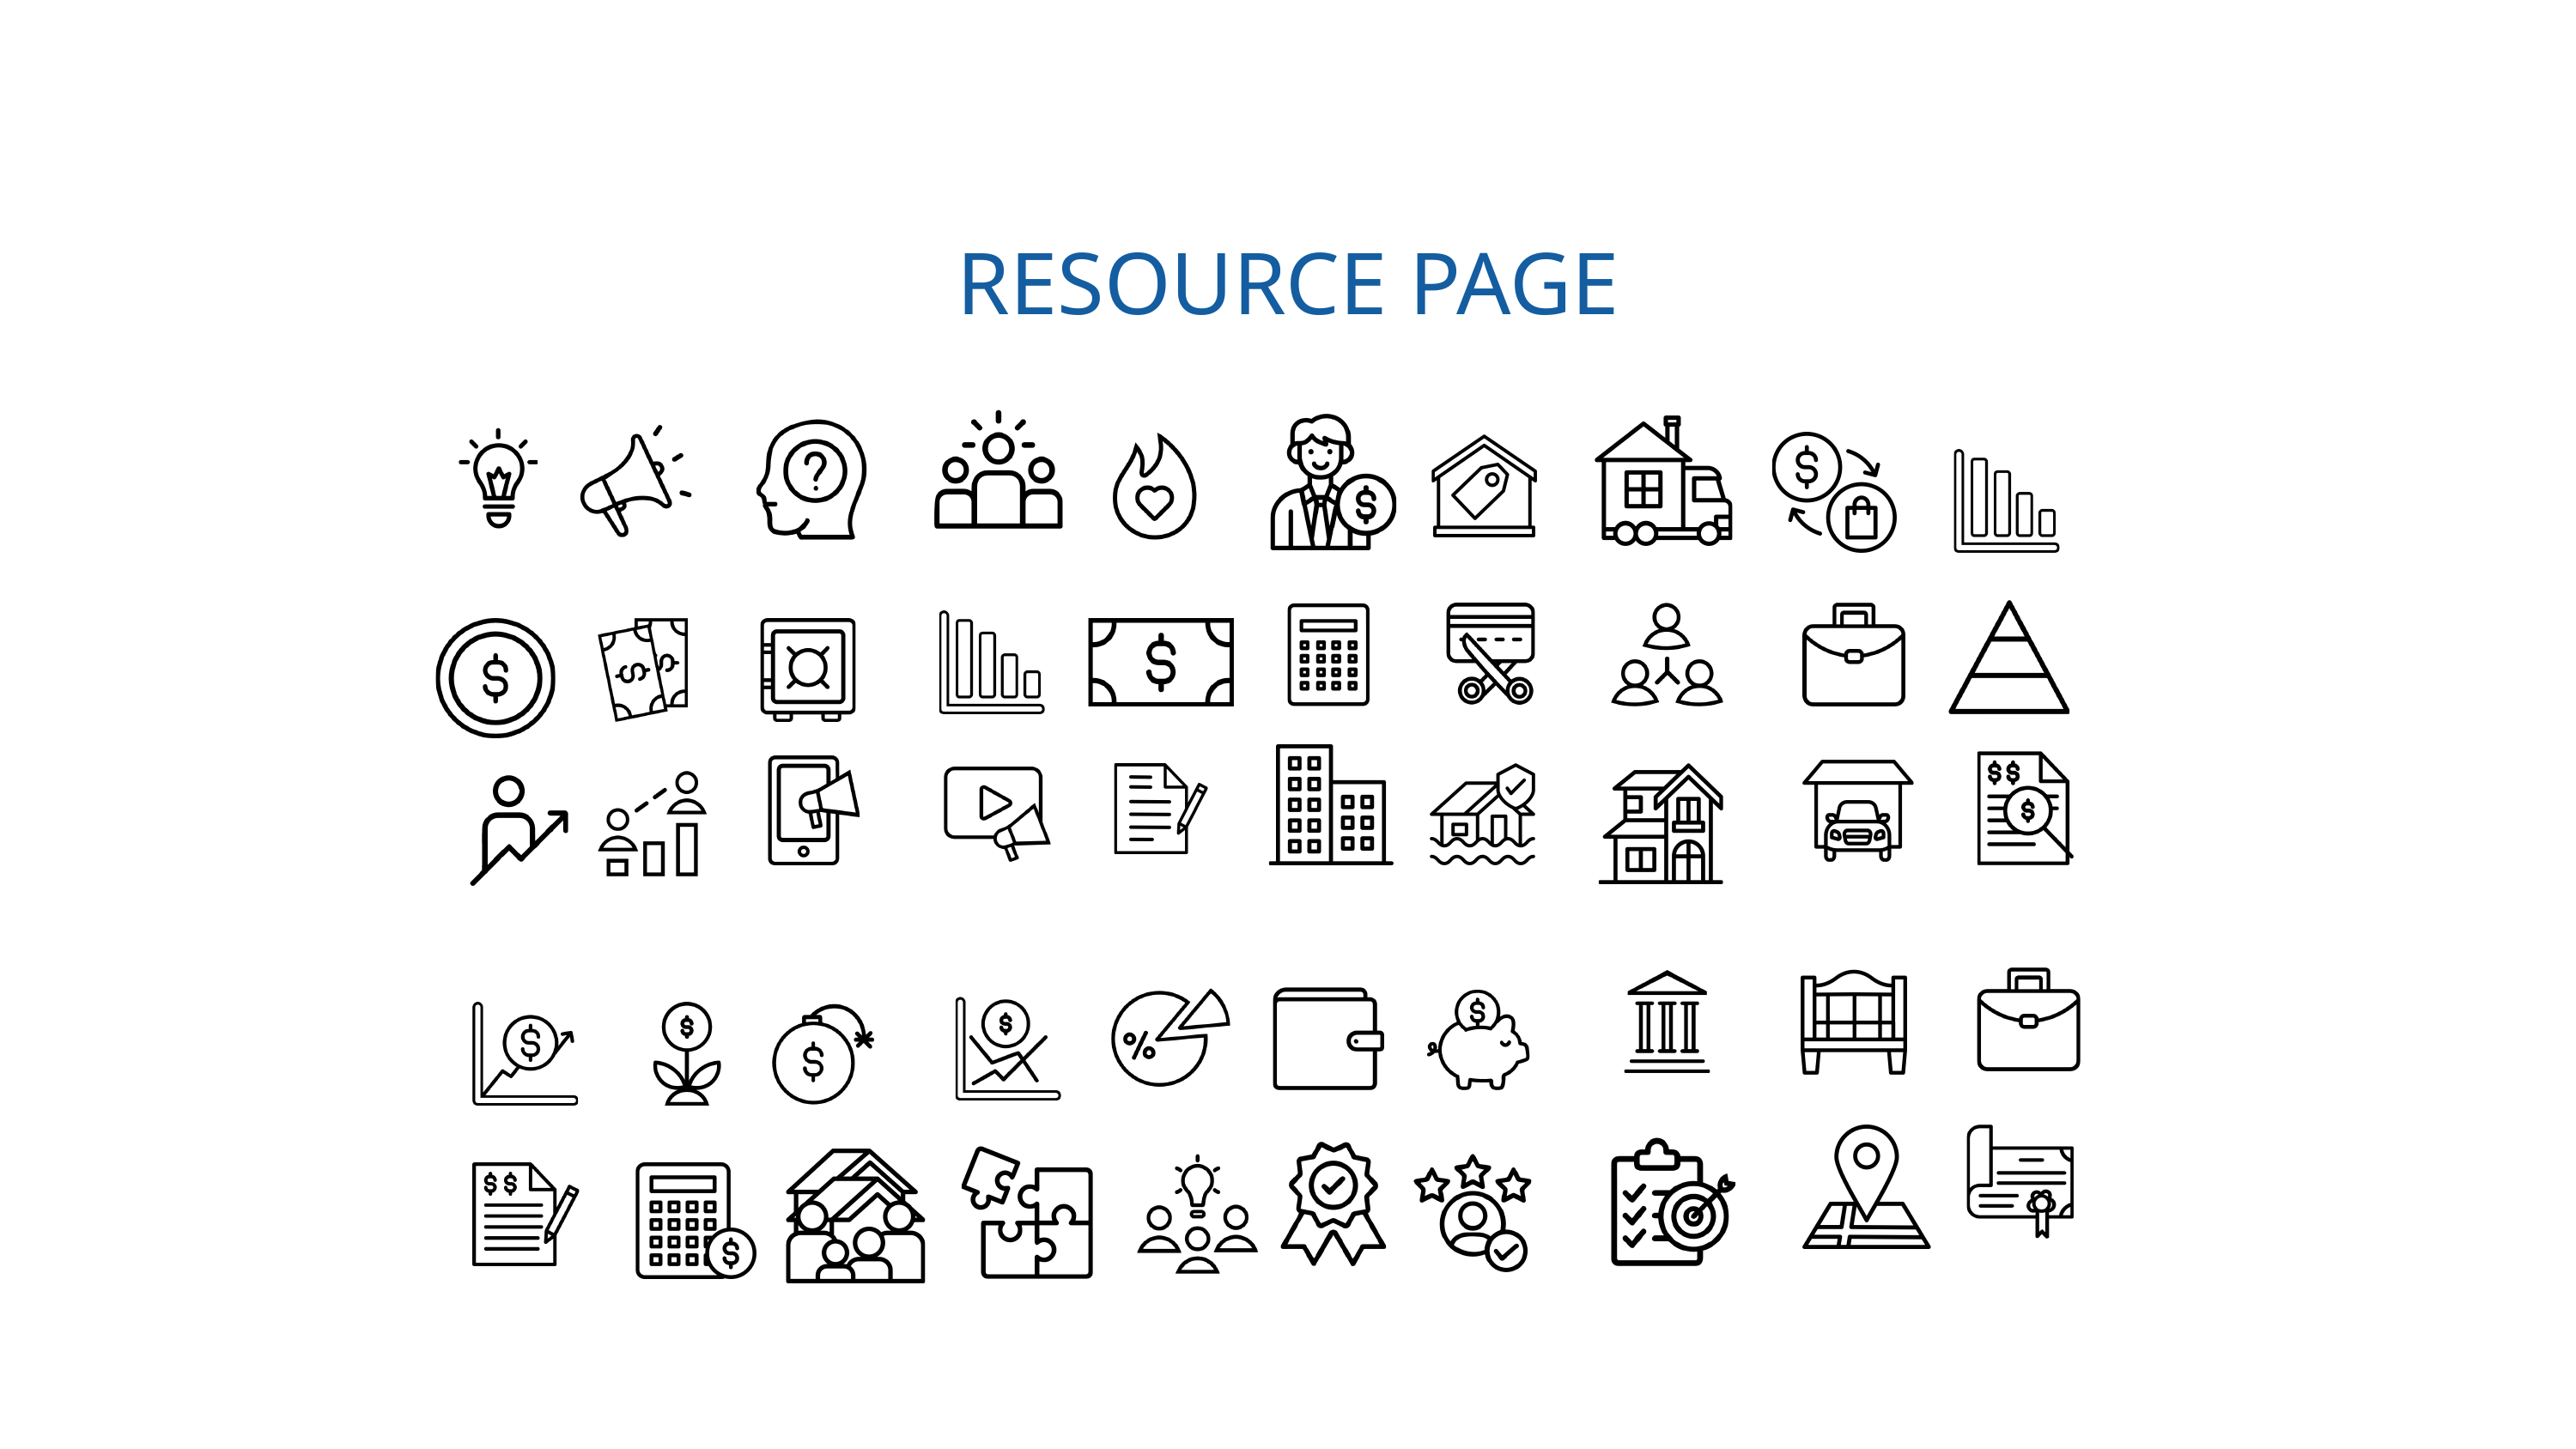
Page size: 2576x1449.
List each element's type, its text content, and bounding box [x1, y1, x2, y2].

text_box [1137, 1154, 1258, 1274]
text_box [1801, 603, 1905, 706]
text_box [1446, 603, 1535, 706]
text_box [472, 1162, 580, 1266]
text_box [1109, 432, 1198, 540]
text_box [1953, 449, 2060, 553]
text_box [768, 755, 860, 865]
text_box [1598, 763, 1723, 884]
text_box [1413, 1154, 1532, 1272]
text_box [1977, 967, 2081, 1071]
text_box [1270, 411, 1397, 550]
text_box [1771, 432, 1897, 553]
text_box [1273, 987, 1384, 1090]
text_box [1801, 760, 1914, 862]
text_box [635, 1162, 756, 1279]
text_box [1948, 600, 2070, 714]
text_box [1109, 987, 1230, 1090]
text_box [459, 427, 538, 529]
text_box [955, 997, 1061, 1100]
text_box [1624, 970, 1710, 1073]
text_box [435, 618, 556, 738]
text_box [472, 1002, 579, 1106]
text_box [578, 425, 692, 537]
text_box [1802, 1125, 1931, 1249]
text_box [939, 610, 1045, 714]
text_box [470, 773, 568, 887]
text_box [1426, 987, 1530, 1090]
text_box [1977, 751, 2074, 865]
text_box [961, 1146, 1093, 1280]
text_box [1114, 763, 1208, 854]
text_box [760, 618, 856, 722]
text_box [598, 771, 707, 876]
text_box [786, 1149, 926, 1283]
text_box [1611, 603, 1723, 706]
text_box [598, 618, 689, 722]
text_box [1431, 434, 1537, 537]
text_box [652, 1002, 722, 1106]
text_box RESOURCE PAGE [551, 228, 2025, 332]
text_box [1287, 603, 1370, 706]
text_box [1280, 1142, 1387, 1266]
text_box [1088, 618, 1234, 706]
text_box [1800, 967, 1907, 1076]
text_box [1966, 1125, 2074, 1239]
text_box [944, 767, 1051, 862]
text_box [769, 1002, 874, 1106]
text_box [1268, 744, 1394, 865]
text_box [933, 409, 1063, 529]
text_box [1430, 763, 1535, 865]
text_box [1611, 1137, 1736, 1266]
text_box [756, 419, 868, 540]
text_box [1595, 415, 1733, 547]
